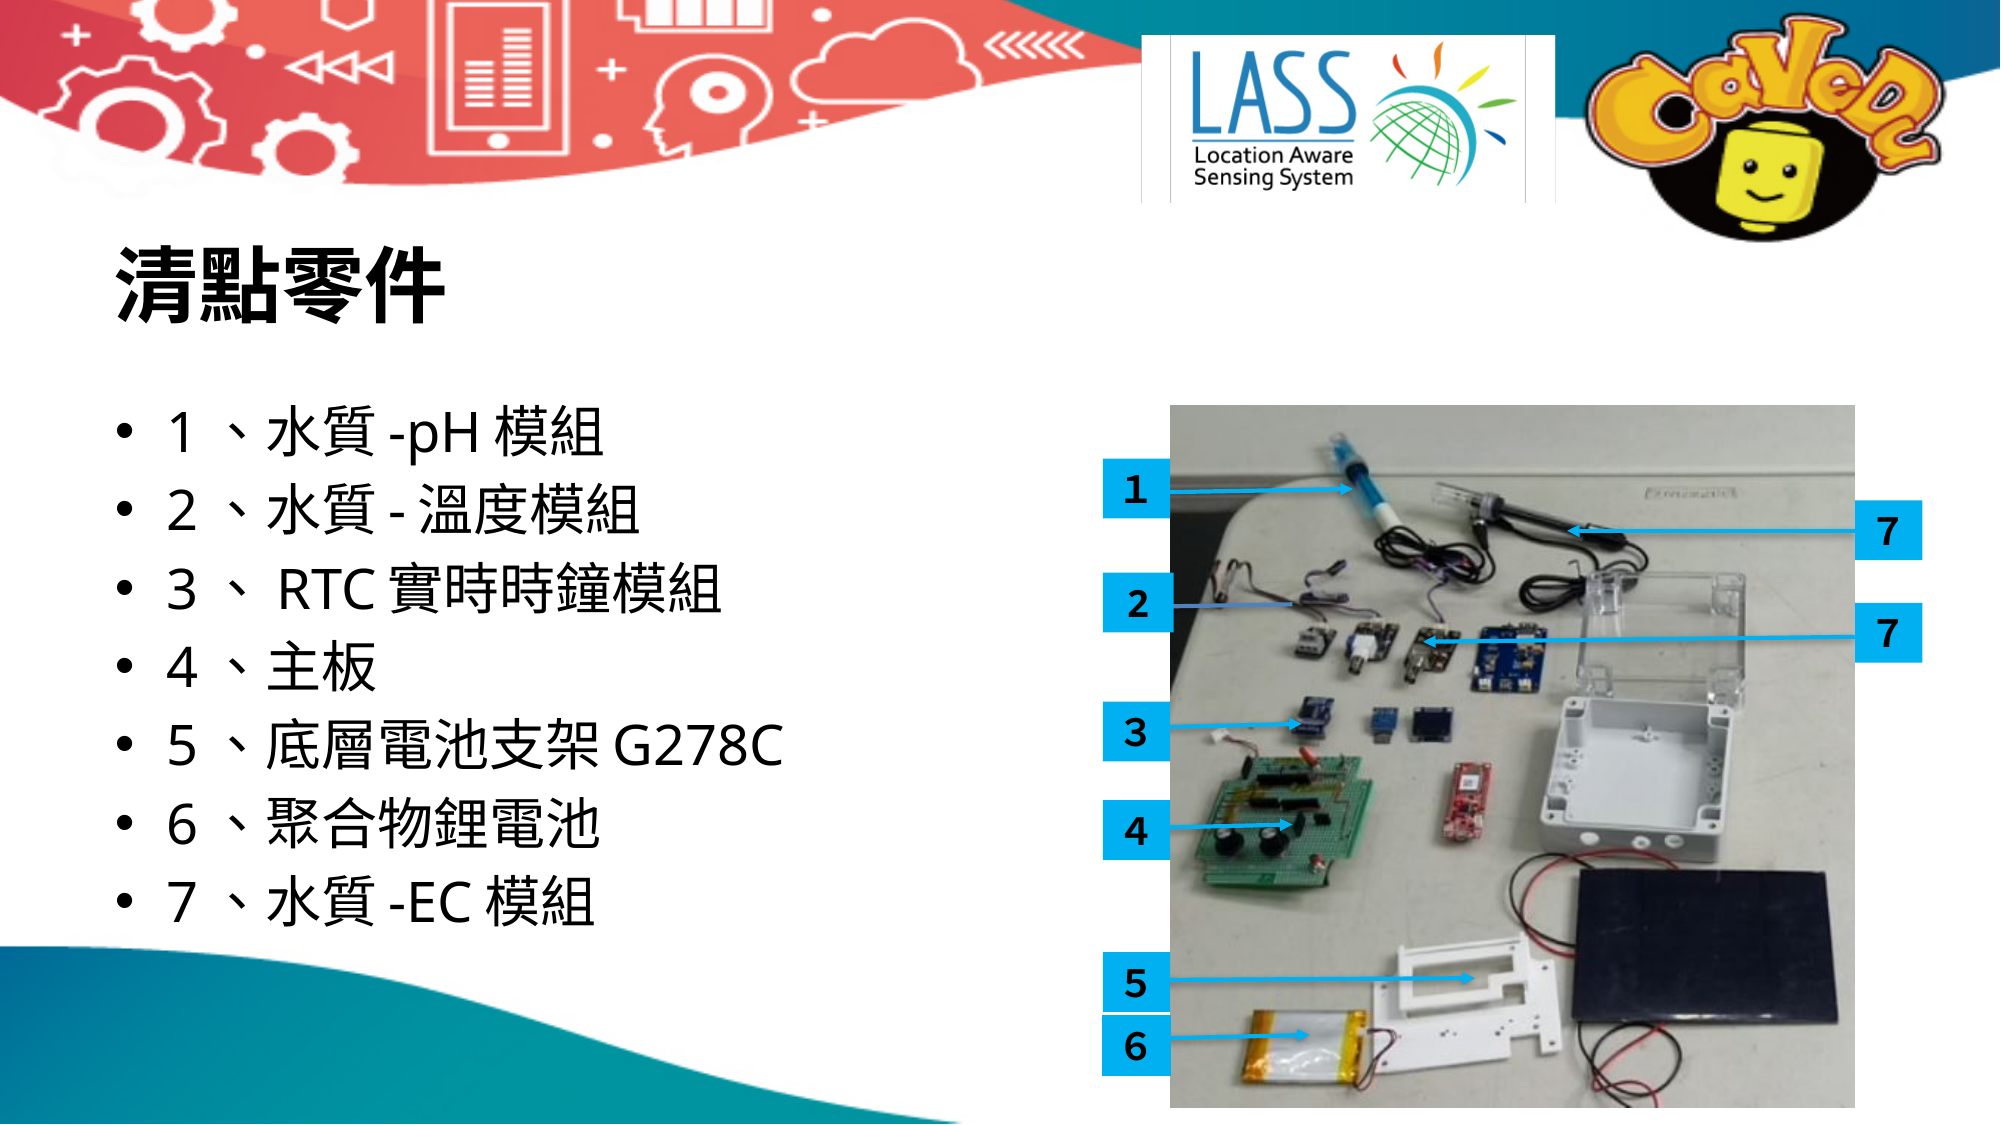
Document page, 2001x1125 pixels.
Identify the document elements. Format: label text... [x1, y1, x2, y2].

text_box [1422, 636, 1855, 642]
text_box １ [1102, 458, 1165, 519]
text_box ７ [1859, 500, 1923, 561]
list 1、水質-pH模組 2、水質-溫度模組 3、RTC實時時鐘模組 4、主板 5、底層電池支架G278C 6、聚合物鋰電池 7、水質-EC模組 [99, 388, 1900, 943]
text_box 2 [1102, 572, 1165, 633]
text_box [1148, 977, 1476, 981]
picture [0, 0, 2000, 1124]
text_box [1144, 1034, 1310, 1039]
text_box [1136, 723, 1302, 728]
text_box ４ [1102, 800, 1165, 860]
text_box ３ [1102, 701, 1165, 762]
text_box ５ [1102, 952, 1165, 1012]
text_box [1128, 488, 1354, 494]
text_box ７ [1859, 602, 1923, 663]
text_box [1126, 824, 1293, 829]
text_box ６ [1102, 1015, 1165, 1076]
title 清點零件 [99, 218, 1900, 347]
